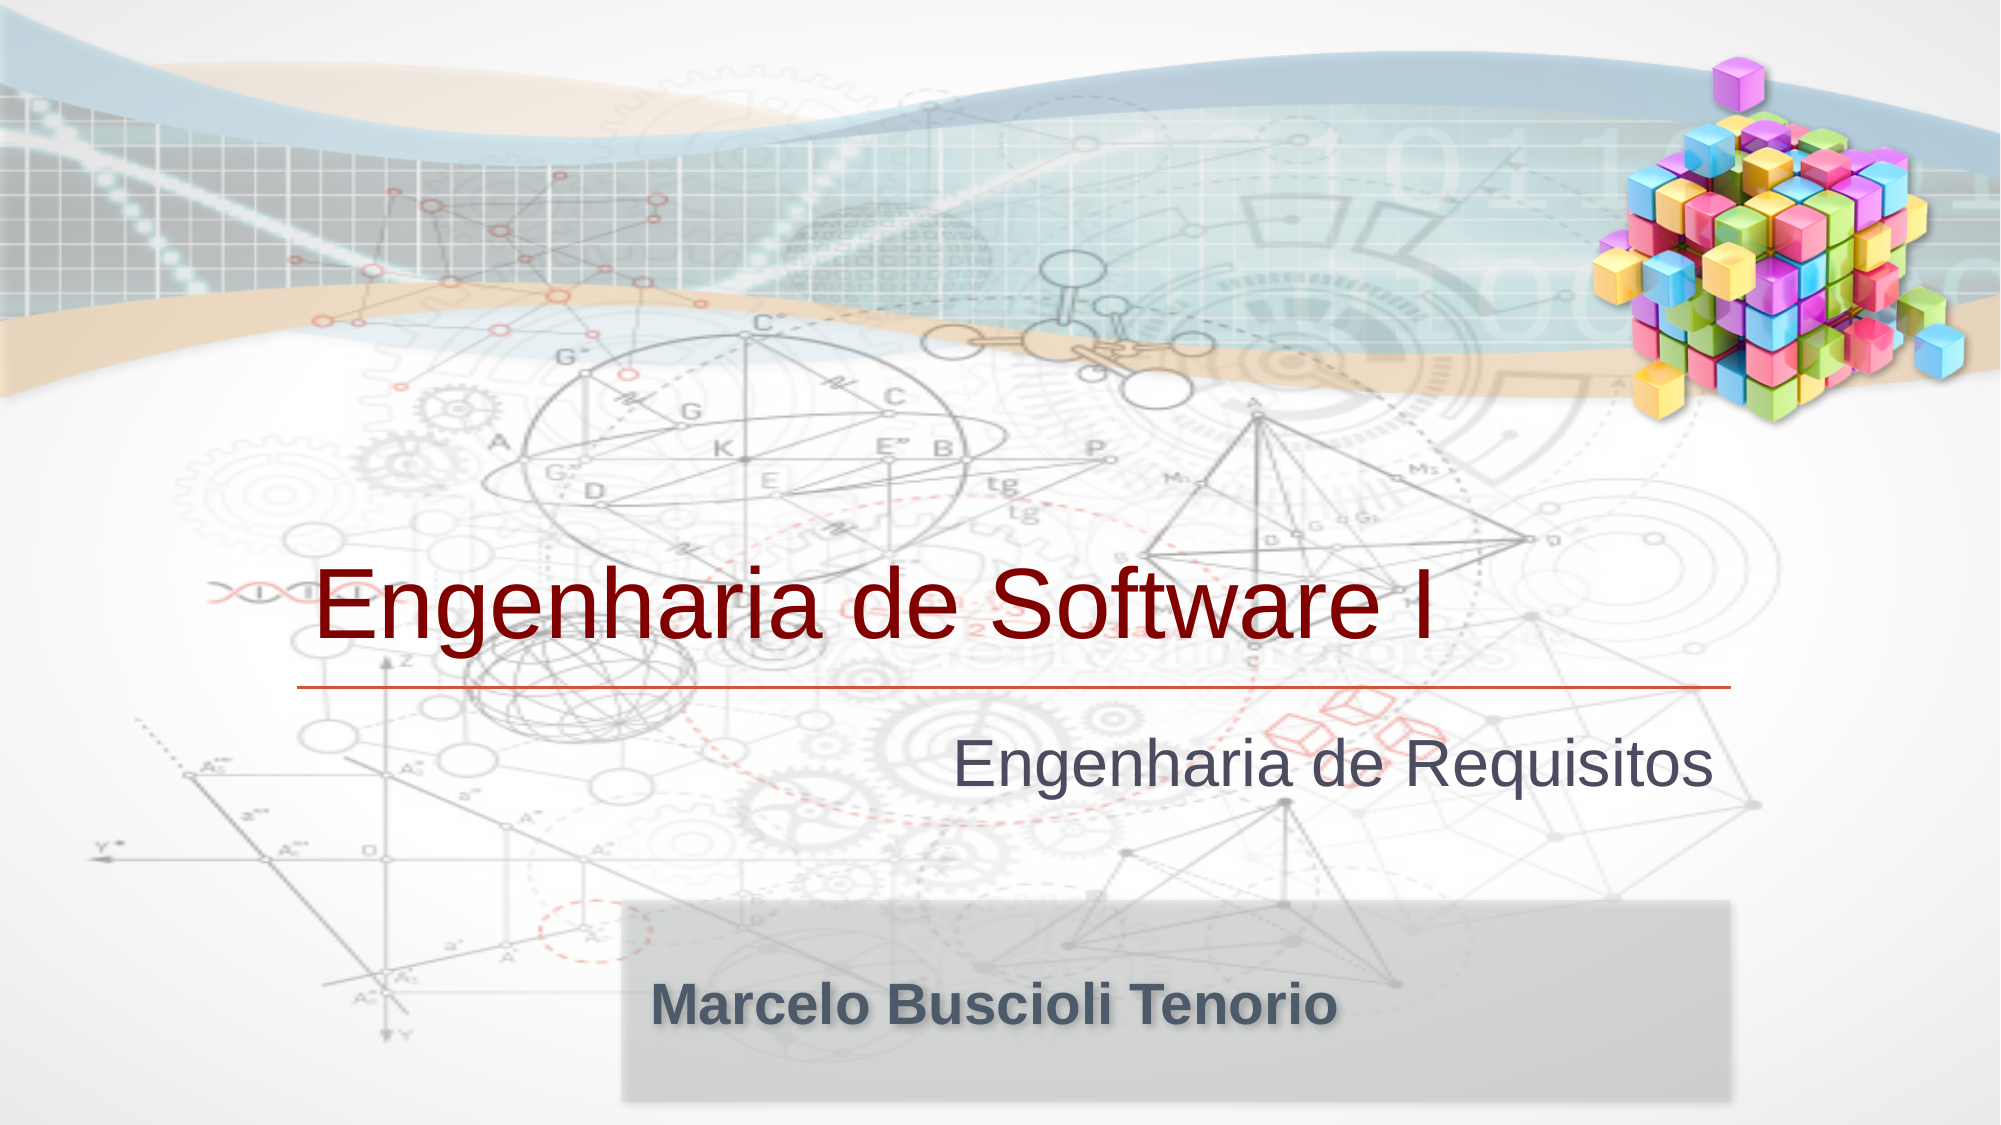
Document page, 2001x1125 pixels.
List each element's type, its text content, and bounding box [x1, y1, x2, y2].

picture [1593, 54, 1969, 430]
title Engenharia de Software I [297, 350, 1731, 667]
subtitle Engenharia de Requisitos [297, 712, 1731, 900]
